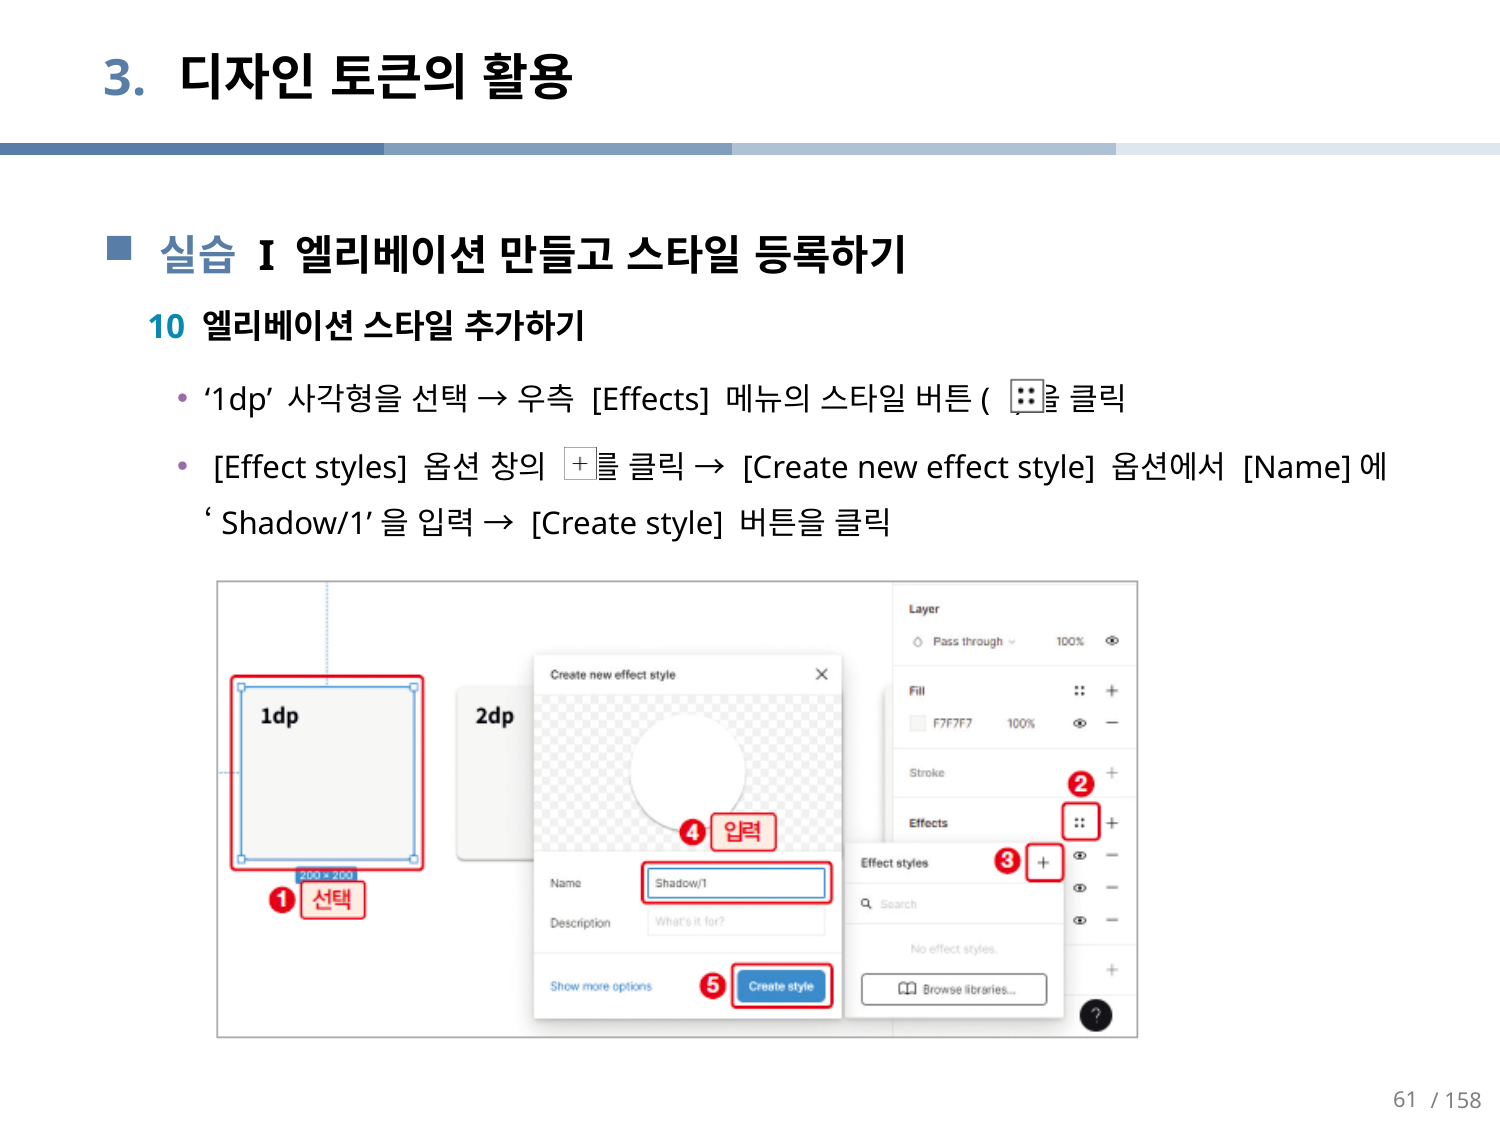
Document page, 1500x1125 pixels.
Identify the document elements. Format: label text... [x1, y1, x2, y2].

title 디자인 토큰의 활용 [88, 30, 1211, 121]
picture [1009, 373, 1047, 413]
picture [194, 550, 1166, 1053]
picture [560, 444, 599, 482]
list 실습 I 엘리베이션 만들고 스타일 등록하기 10 엘리베이션 스타일 추가하기 ‘1dp’ 사각형을 선택 → 우측 [Effects] 메뉴의 스타일 버튼( )을 클릭 [Effect styles] 옵션 창의 를 클릭 → [Create new effect style] 옵션에서 [Name]에 ‘Shadow/1’을 입력 → [Create style] 버튼을 클릭 [88, 196, 1436, 1083]
